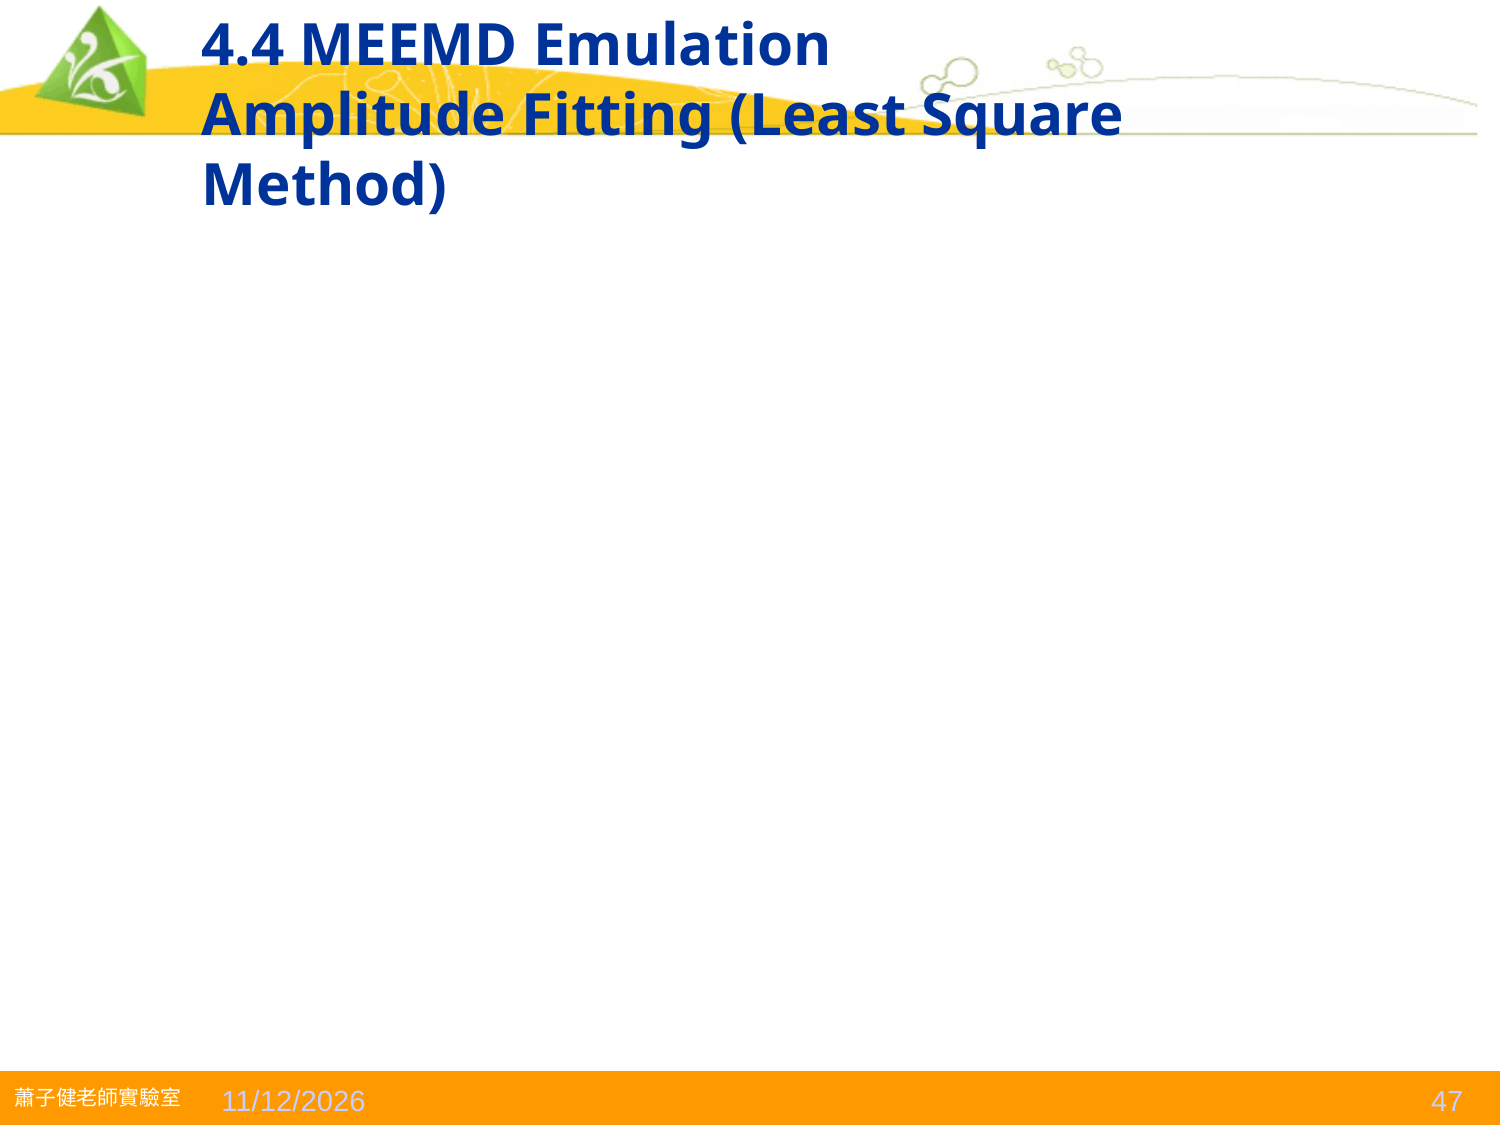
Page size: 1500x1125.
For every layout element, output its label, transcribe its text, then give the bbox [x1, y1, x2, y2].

title 4.4 MEEMD Emulation Amplitude Fitting (Least Square Method) [186, 0, 1390, 126]
picture [0, 0, 1500, 140]
